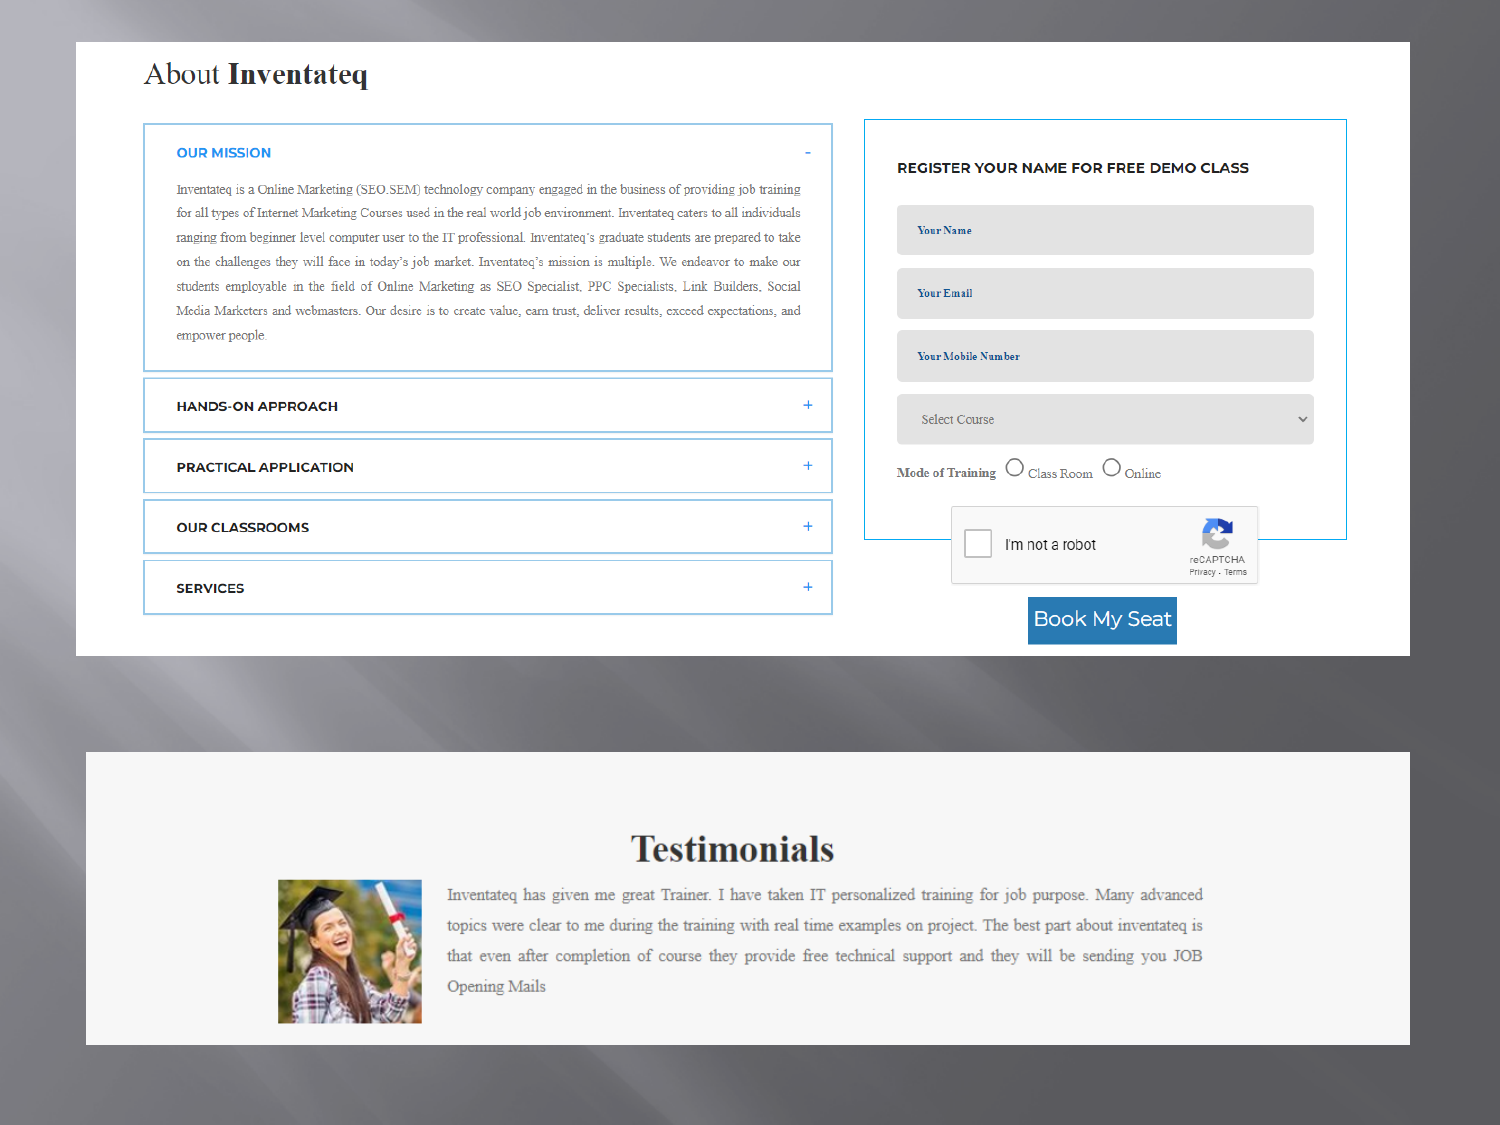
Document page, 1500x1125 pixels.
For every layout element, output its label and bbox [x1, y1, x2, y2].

picture [76, 42, 1410, 656]
picture [86, 752, 1410, 1046]
